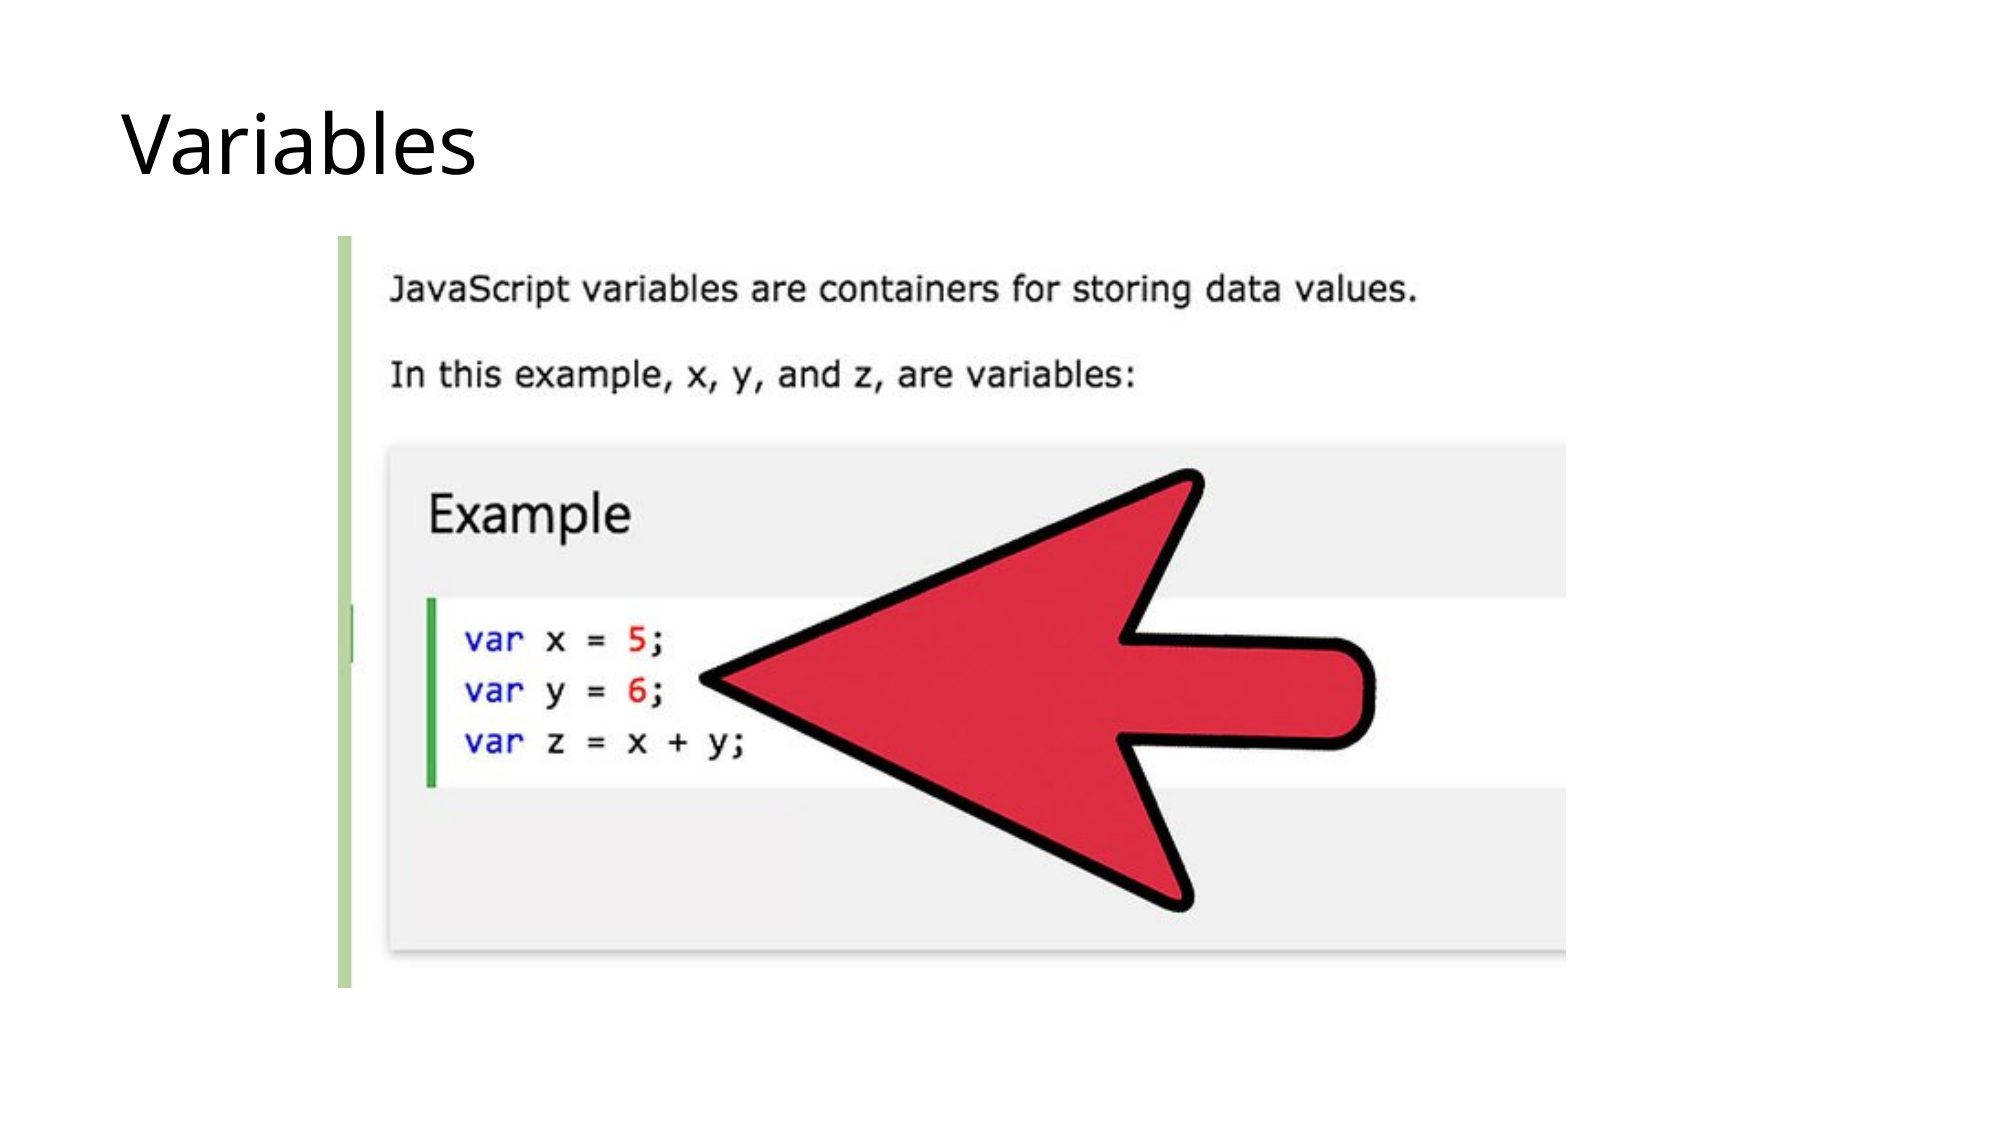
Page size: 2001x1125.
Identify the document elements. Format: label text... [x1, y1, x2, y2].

picture [337, 235, 1567, 989]
title Variables [100, 38, 1826, 257]
